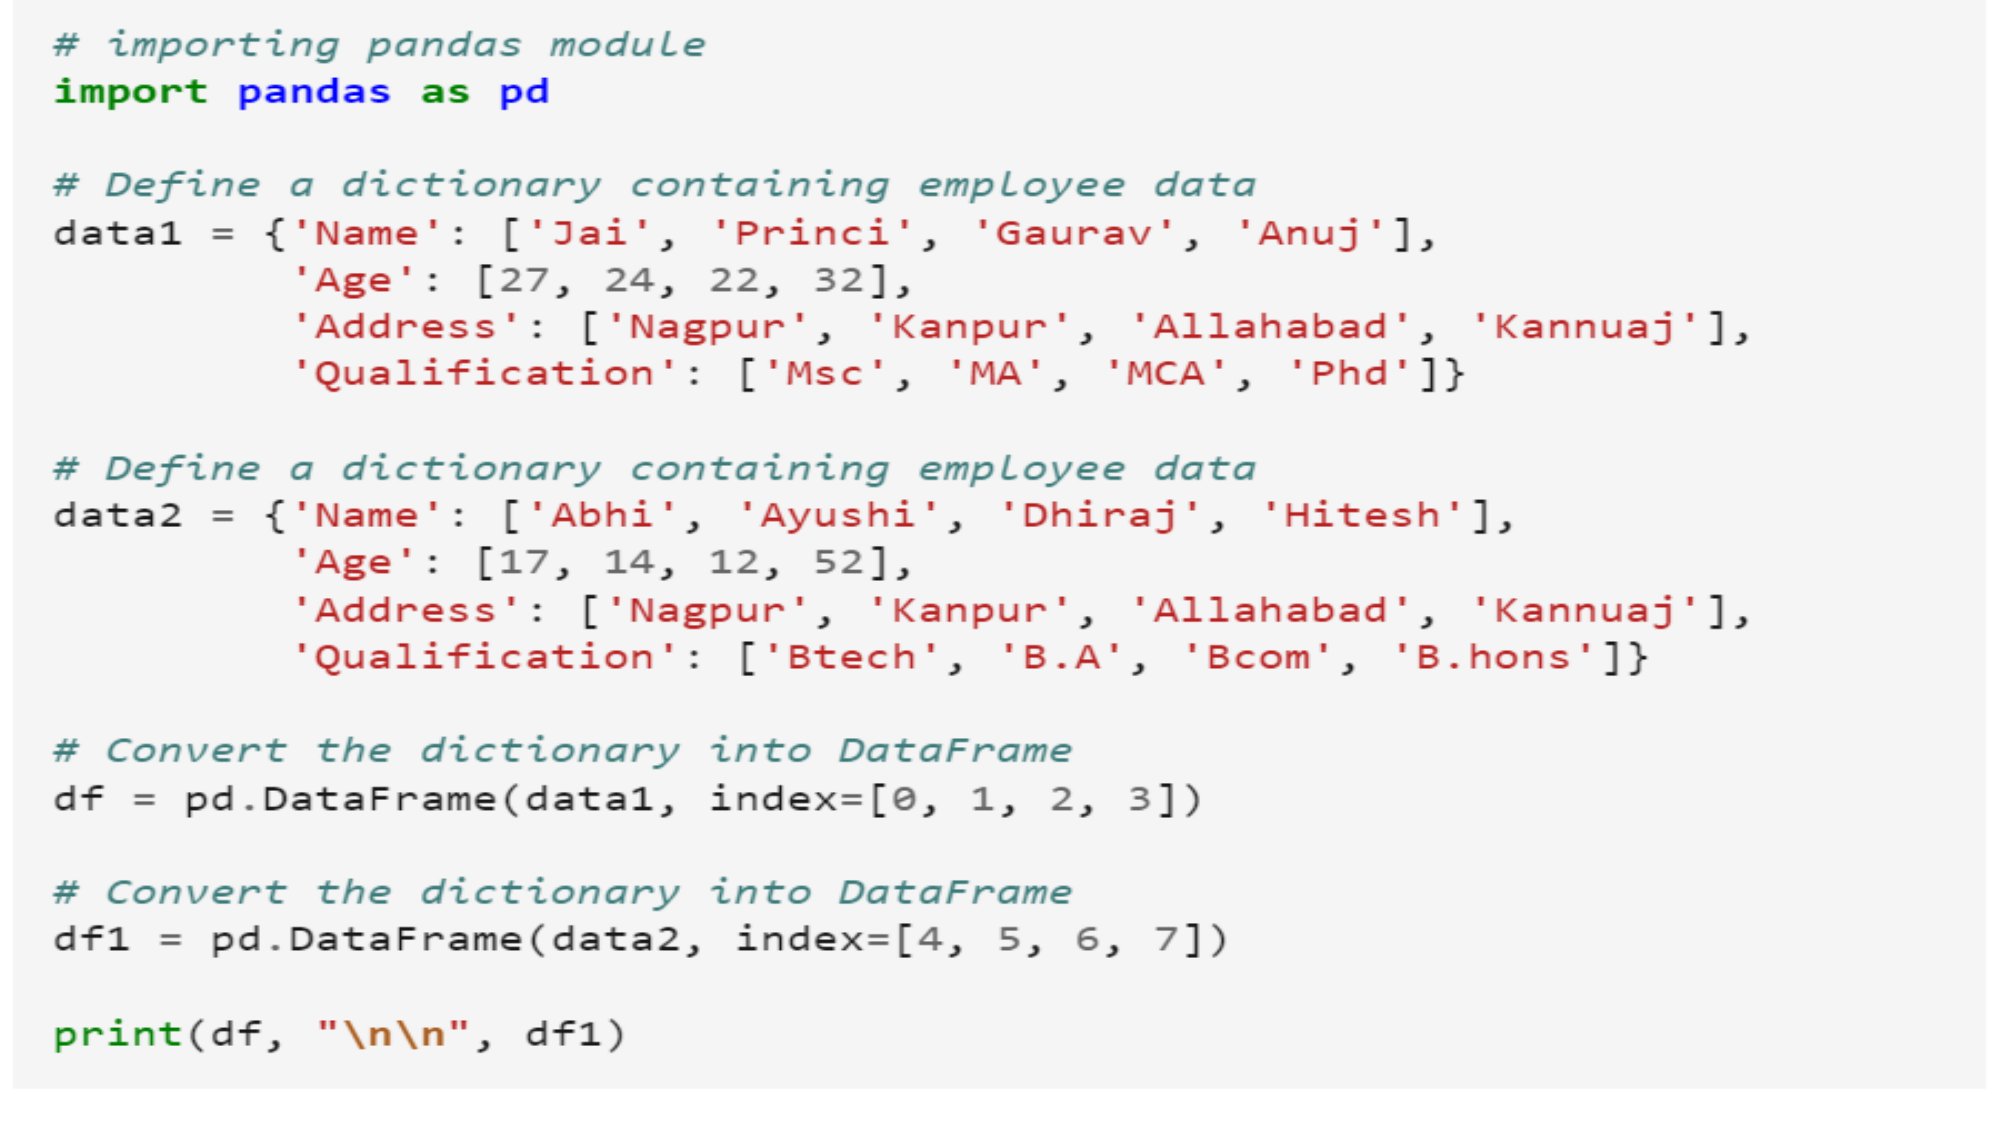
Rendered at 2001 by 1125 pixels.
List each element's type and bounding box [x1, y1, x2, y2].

list [0, 0, 2000, 1125]
